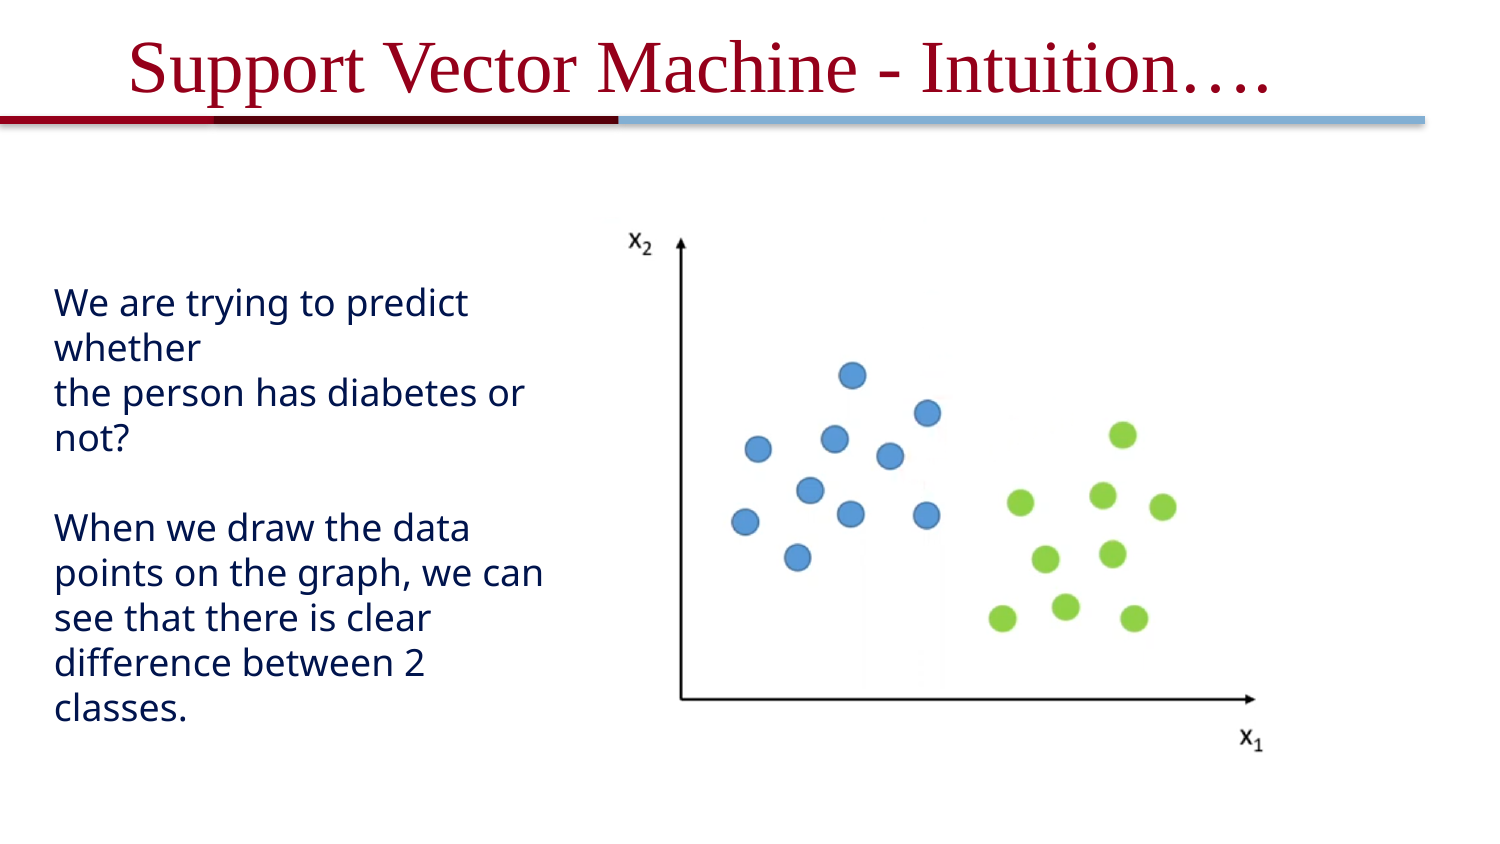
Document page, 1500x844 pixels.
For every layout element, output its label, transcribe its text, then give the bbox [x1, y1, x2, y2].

text_box We are trying to predict whether the person has diabetes or not? When we draw the data points on the graph, we can see that there is clear difference between 2 classes. [39, 271, 579, 737]
title Support Vector Machine - Intuition…. [112, 3, 1388, 122]
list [593, 217, 1314, 769]
